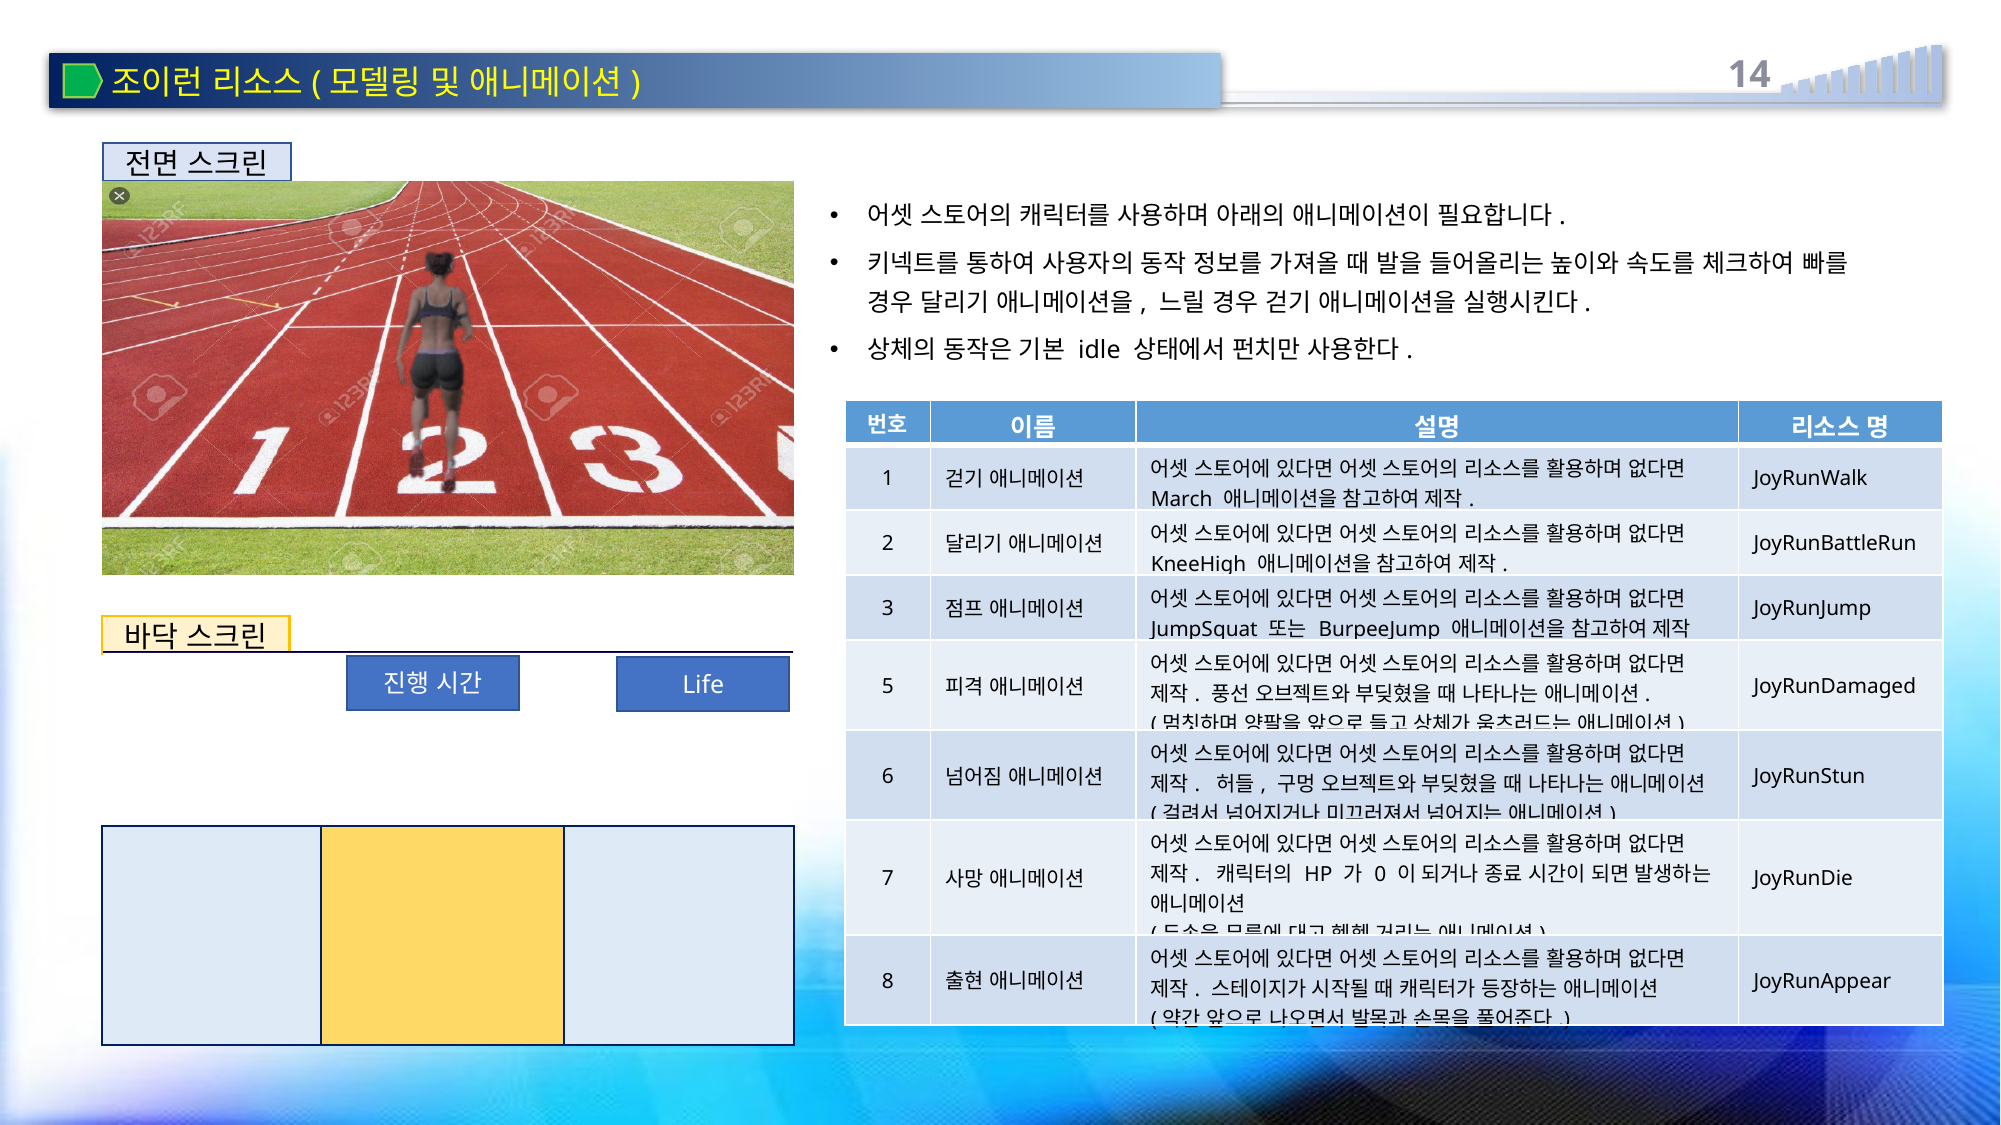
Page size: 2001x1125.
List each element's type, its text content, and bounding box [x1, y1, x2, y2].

text_box [101, 825, 322, 1046]
table_cell 어셋 스토어에 있다면 어셋 스토어의 리소스를 활용하며 없다면 March 애니메이션을 참고하여 제작. [1137, 448, 1738, 509]
picture [0, 0, 2001, 1125]
table_header 이름 [931, 401, 1135, 442]
table_cell JoyRunAppear [1739, 936, 1942, 1024]
table_cell 3 [846, 576, 930, 639]
table_cell 걷기 애니메이션 [931, 448, 1135, 509]
table_cell JoyRunDamaged [1739, 641, 1942, 729]
table_cell 6 [846, 731, 930, 819]
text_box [49, 44, 1943, 108]
table_cell 8 [846, 936, 930, 1024]
table_cell 어셋 스토어에 있다면 어셋 스토어의 리소스를 활용하며 없다면 KneeHigh 애니메이션을 참고하여 제작. [1137, 511, 1738, 574]
table_cell 어셋 스토어에 있다면 어셋 스토어의 리소스를 활용하며 없다면 JumpSquat 또는 BurpeeJump 애니메이션을 참고하여 제작 [1137, 576, 1738, 639]
table_cell 점프 애니메이션 [931, 576, 1135, 639]
table_header 번호 [846, 401, 930, 442]
table_cell JoyRunBattleRun [1739, 511, 1942, 574]
table_cell 1 [846, 448, 930, 509]
table_cell 5 [846, 641, 930, 729]
table_cell 사망 애니메이션 [931, 821, 1135, 934]
table_cell 피격 애니메이션 [931, 641, 1135, 729]
table_cell 어셋 스토어에 있다면 어셋 스토어의 리소스를 활용하며 없다면 제작. 허들, 구멍 오브젝트와 부딪혔을 때 나타나는 애니메이션 (걸려서 넘어지거나 미끄러져서 넘어지는 애니메이션) [1137, 731, 1738, 819]
table_cell 넘어짐 애니메이션 [931, 731, 1135, 819]
table_cell JoyRunWalk [1739, 448, 1942, 509]
table_cell 어셋 스토어에 있다면 어셋 스토어의 리소스를 활용하며 없다면 제작. 캐릭터의 HP 가 0 이 되거나 종료 시간이 되면 발생하는 애니메이션 (두손을 무릎에 대고 헥헥 거리는 애니메이션) [1137, 821, 1738, 934]
table_header 리소스 명 [1739, 401, 1942, 442]
table_cell 어셋 스토어에 있다면 어셋 스토어의 리소스를 활용하며 없다면 제작. 풍선 오브젝트와 부딪혔을 때 나타나는 애니메이션. (멈칫하며 양팔을 앞으로 들고 상체가 움츠러드는 애니메이션) [1137, 641, 1738, 729]
text_box 바닥 스크린 [101, 615, 291, 655]
text_box [563, 825, 795, 1046]
text_box 어셋 스토어의 캐릭터를 사용하며 아래의 애니메이션이 필요합니다. 키넥트를 통하여 사용자의 동작 정보를 가져올 때 발을 들어올리는 높이와 속도를 체크하여 빠를 경우 달리기 애니메이션을, 느릴 경우 걷기 애니메이션을 실행시킨다. 상체의 동작은 기본 idle 상태에서 펀치만 사용한다. [815, 183, 1886, 607]
table_cell 출현 애니메이션 [931, 936, 1135, 1024]
table_cell 달리기 애니메이션 [931, 511, 1135, 574]
table_cell 7 [846, 821, 930, 934]
table_cell 어셋 스토어에 있다면 어셋 스토어의 리소스를 활용하며 없다면 제작. 스테이지가 시작될 때 캐릭터가 등장하는 애니메이션 (약간 앞으로 나오면서 발목과 손목을 풀어준다.) [1137, 936, 1738, 1024]
table_cell JoyRunDie [1739, 821, 1942, 934]
table_header 설명 [1137, 401, 1738, 442]
table_cell 2 [846, 511, 930, 574]
text_box 전면 스크린 [102, 142, 292, 181]
table_cell JoyRunJump [1739, 576, 1942, 639]
table_cell JoyRunStun [1739, 731, 1942, 819]
